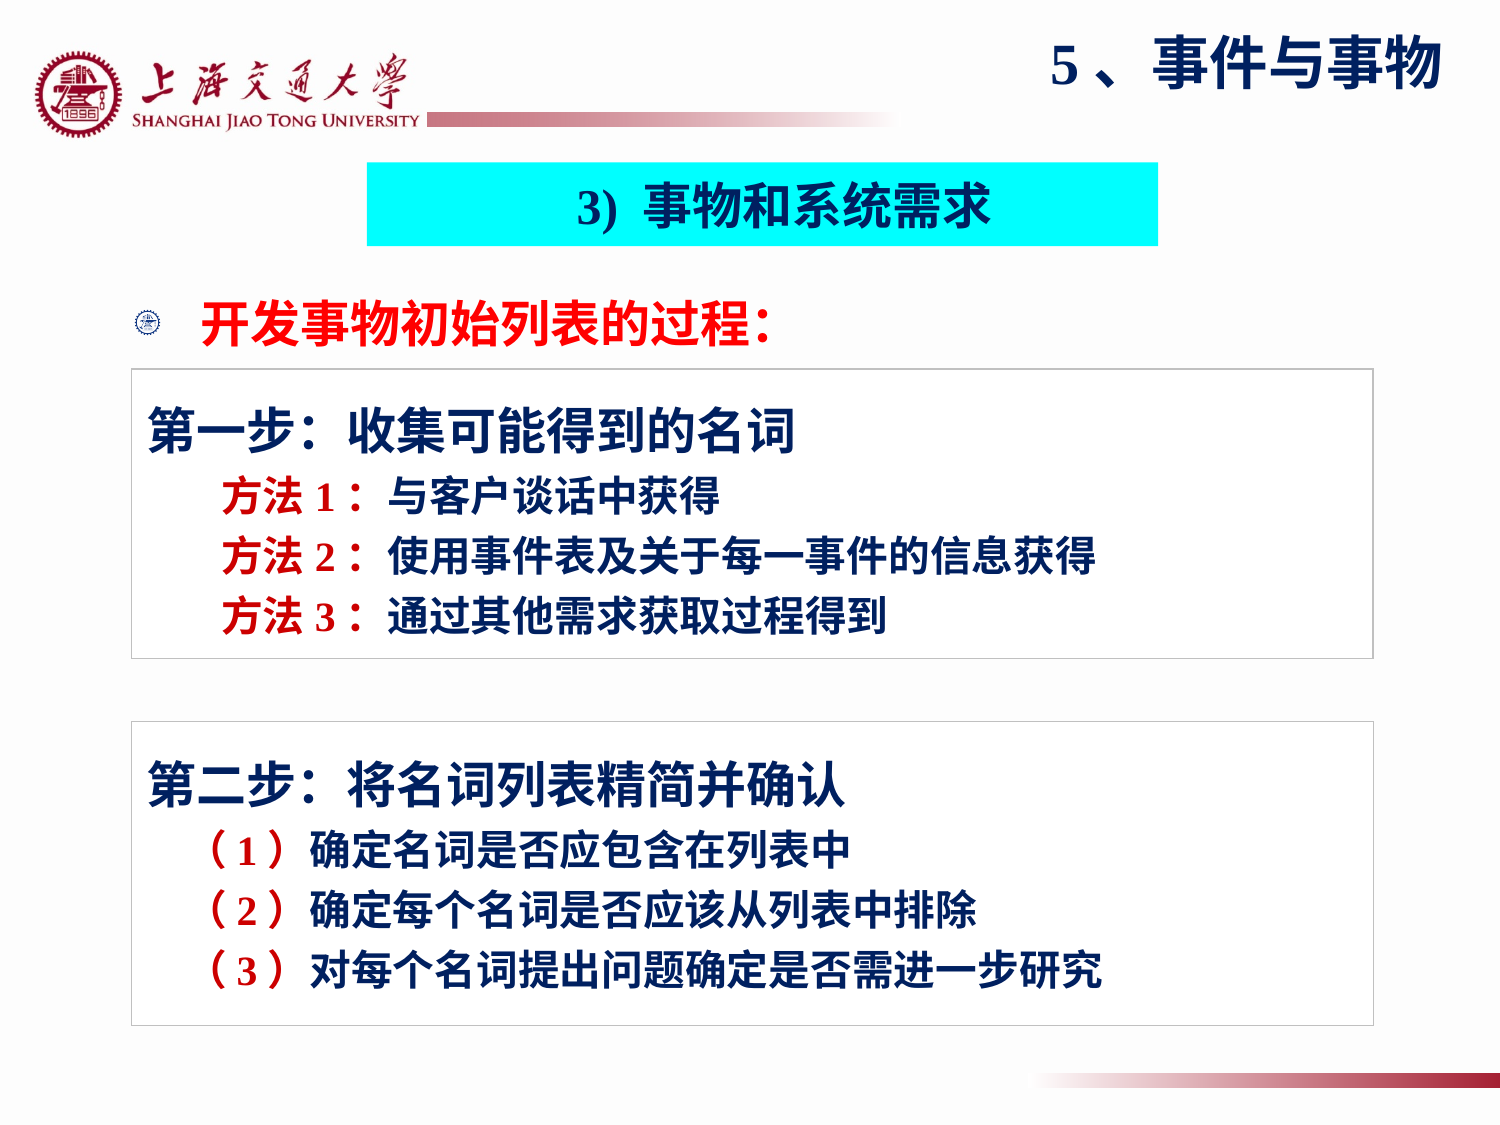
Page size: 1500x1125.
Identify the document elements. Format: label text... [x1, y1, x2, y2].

text_box 第一步：收集可能得到的名词 方法1：与客户谈话中获得 方法2：使用事件表及关于每一事件的信息获得 方法3：通过其他需求获取过程得到 [131, 368, 1374, 659]
text_box 5、事件与事物 [182, 7, 1458, 116]
text_box 开发事物初始列表的过程： [112, 267, 1418, 360]
picture [0, 0, 1500, 1125]
text_box 3) 事物和系统需求 [366, 162, 1159, 247]
text_box 第二步：将名词列表精简并确认 （1）确定名词是否应包含在列表中 （2）确定每个名词是否应该从列表中排除 （3）对每个名词提出问题确定是否需进一步研究 [131, 721, 1374, 1026]
